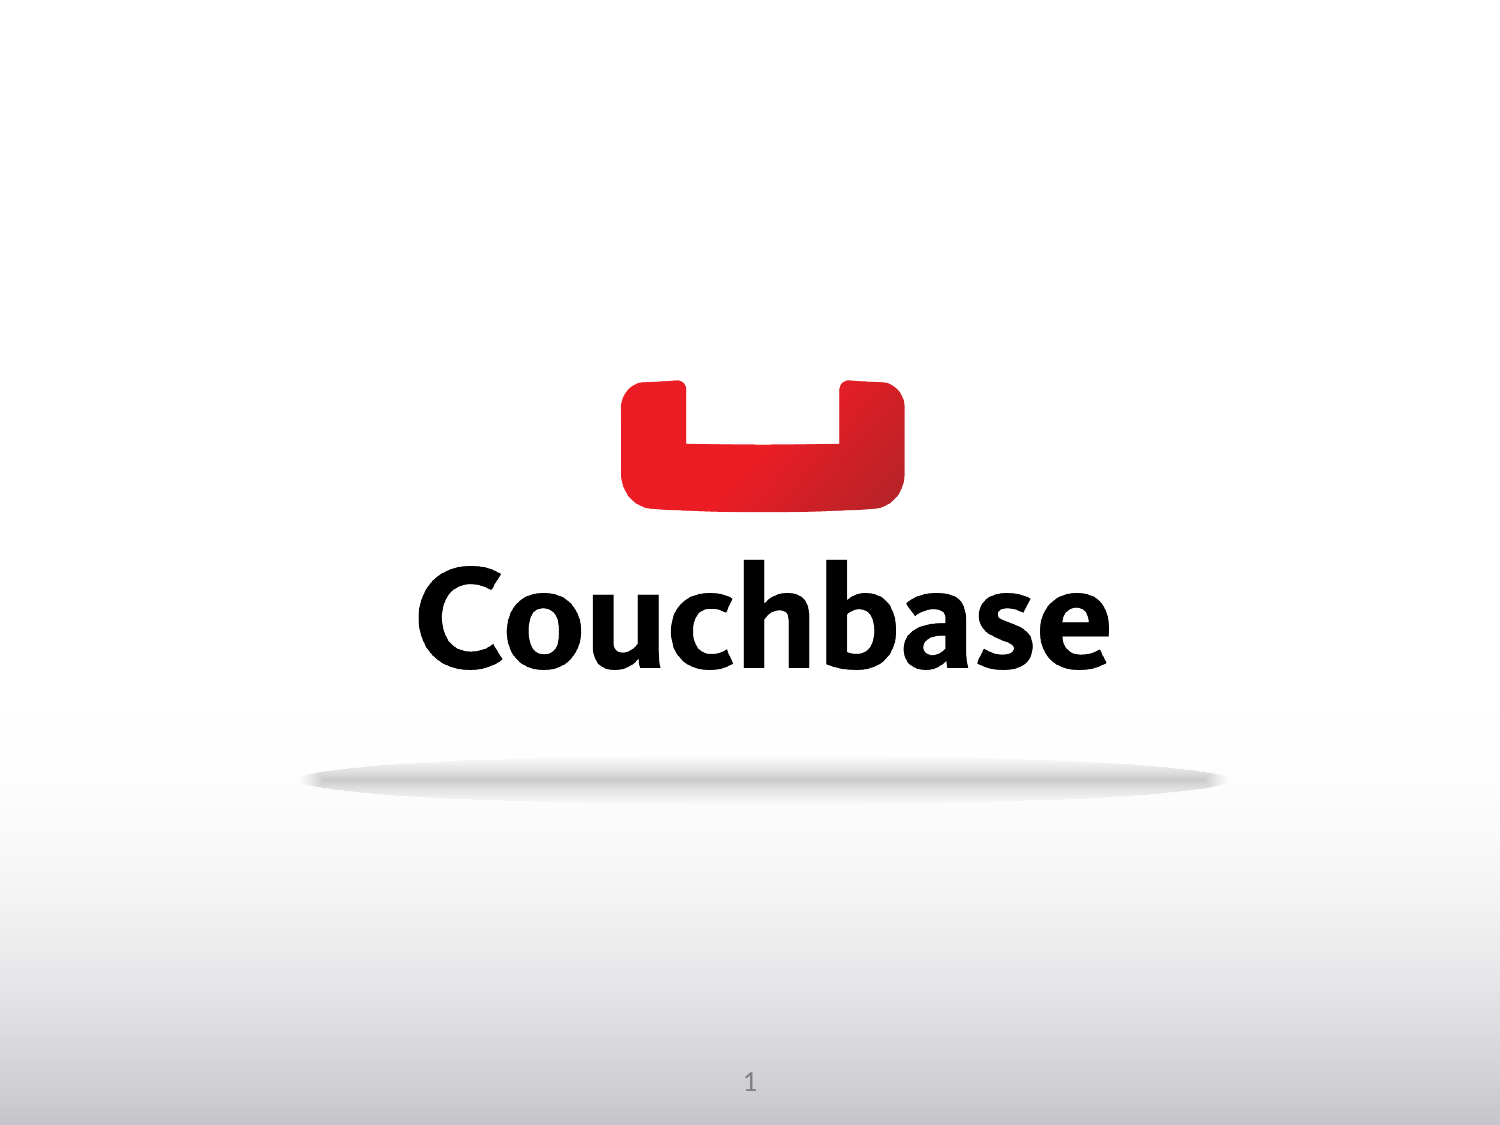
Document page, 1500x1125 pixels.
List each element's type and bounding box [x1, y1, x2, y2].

picture [316, 268, 1211, 779]
